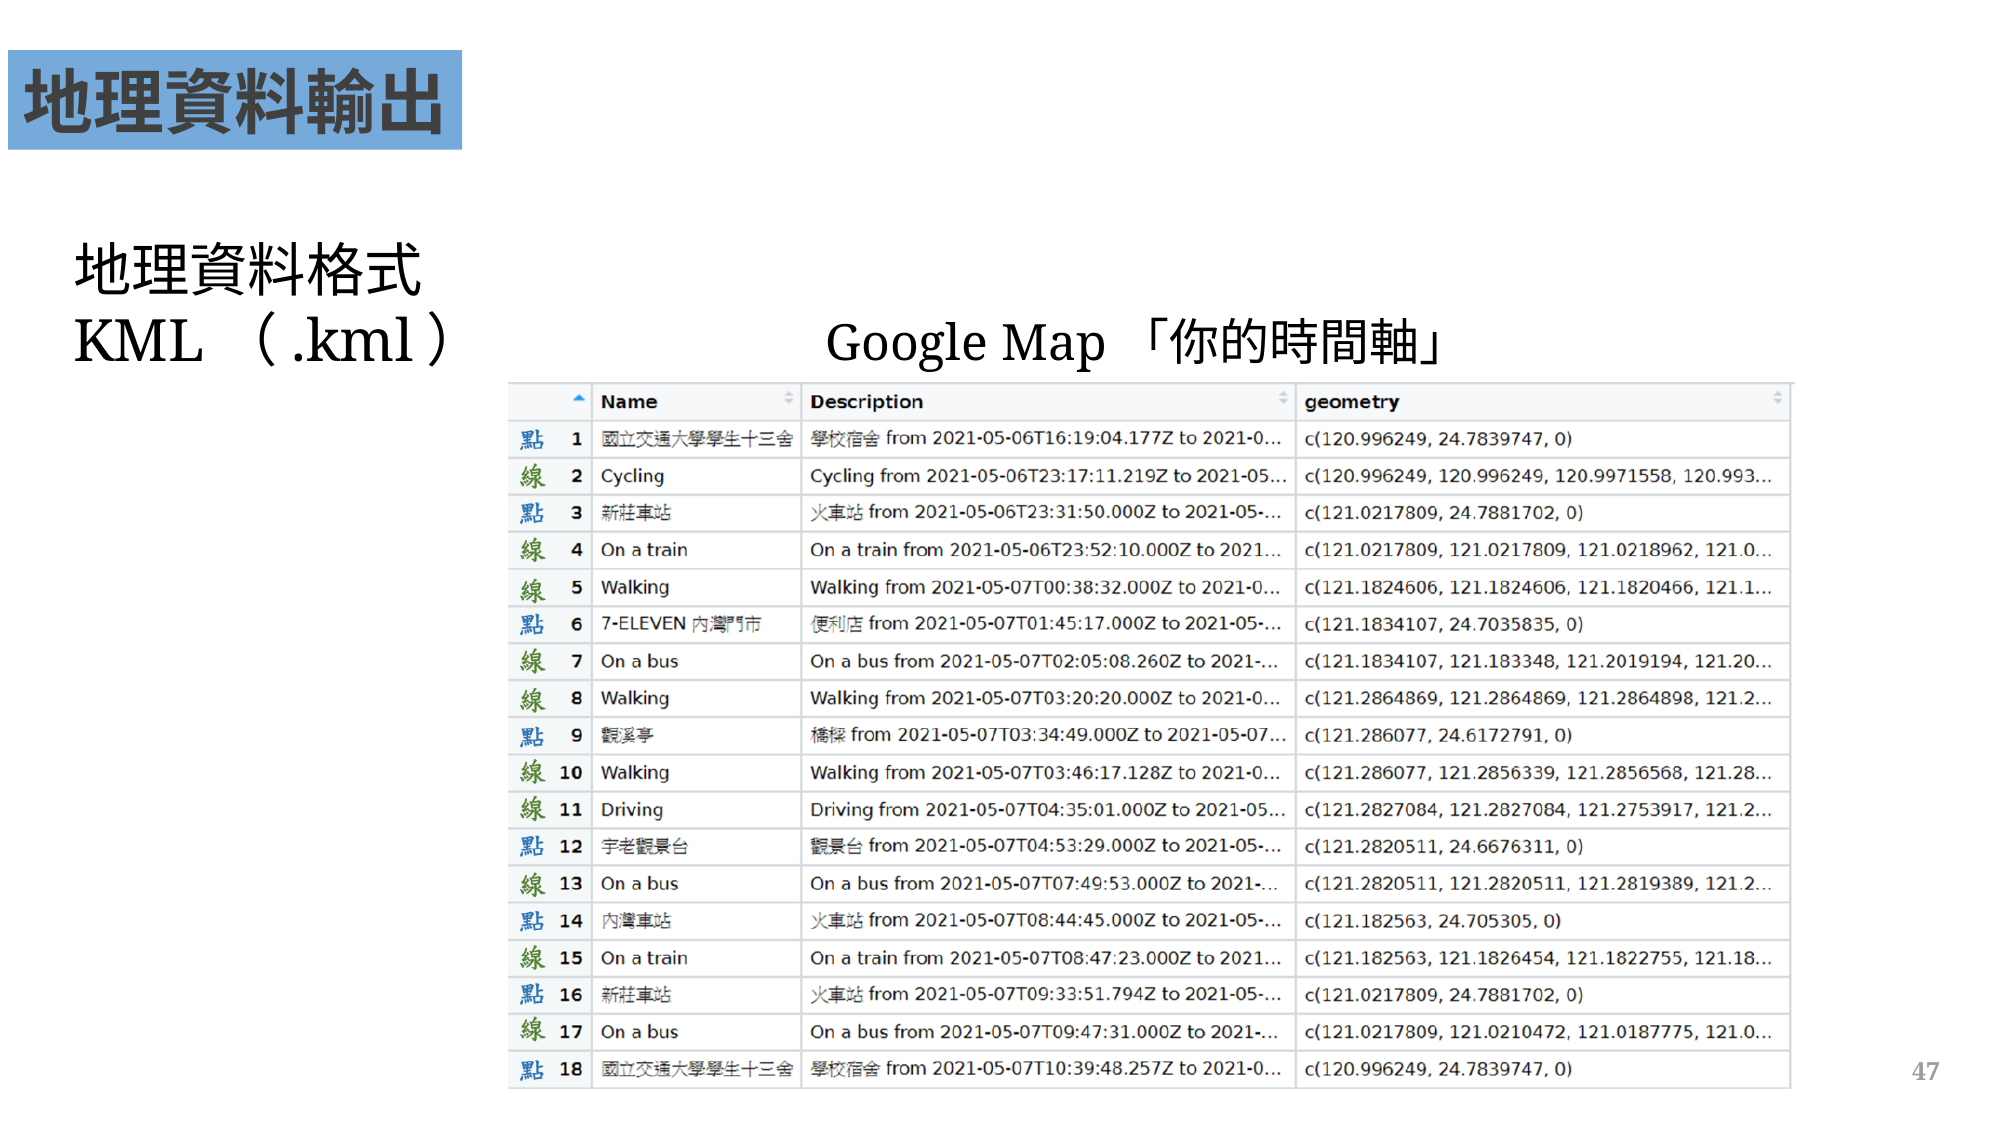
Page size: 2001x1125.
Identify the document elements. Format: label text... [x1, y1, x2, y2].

text_box 地理資料格式 KML（.kml） [58, 226, 853, 381]
text_box Google Map「你的時間軸」 [715, 303, 1580, 379]
picture [500, 382, 1795, 1102]
text_box 地理資料輸出 [8, 50, 463, 150]
slide_number 47 [1505, 1042, 1955, 1103]
